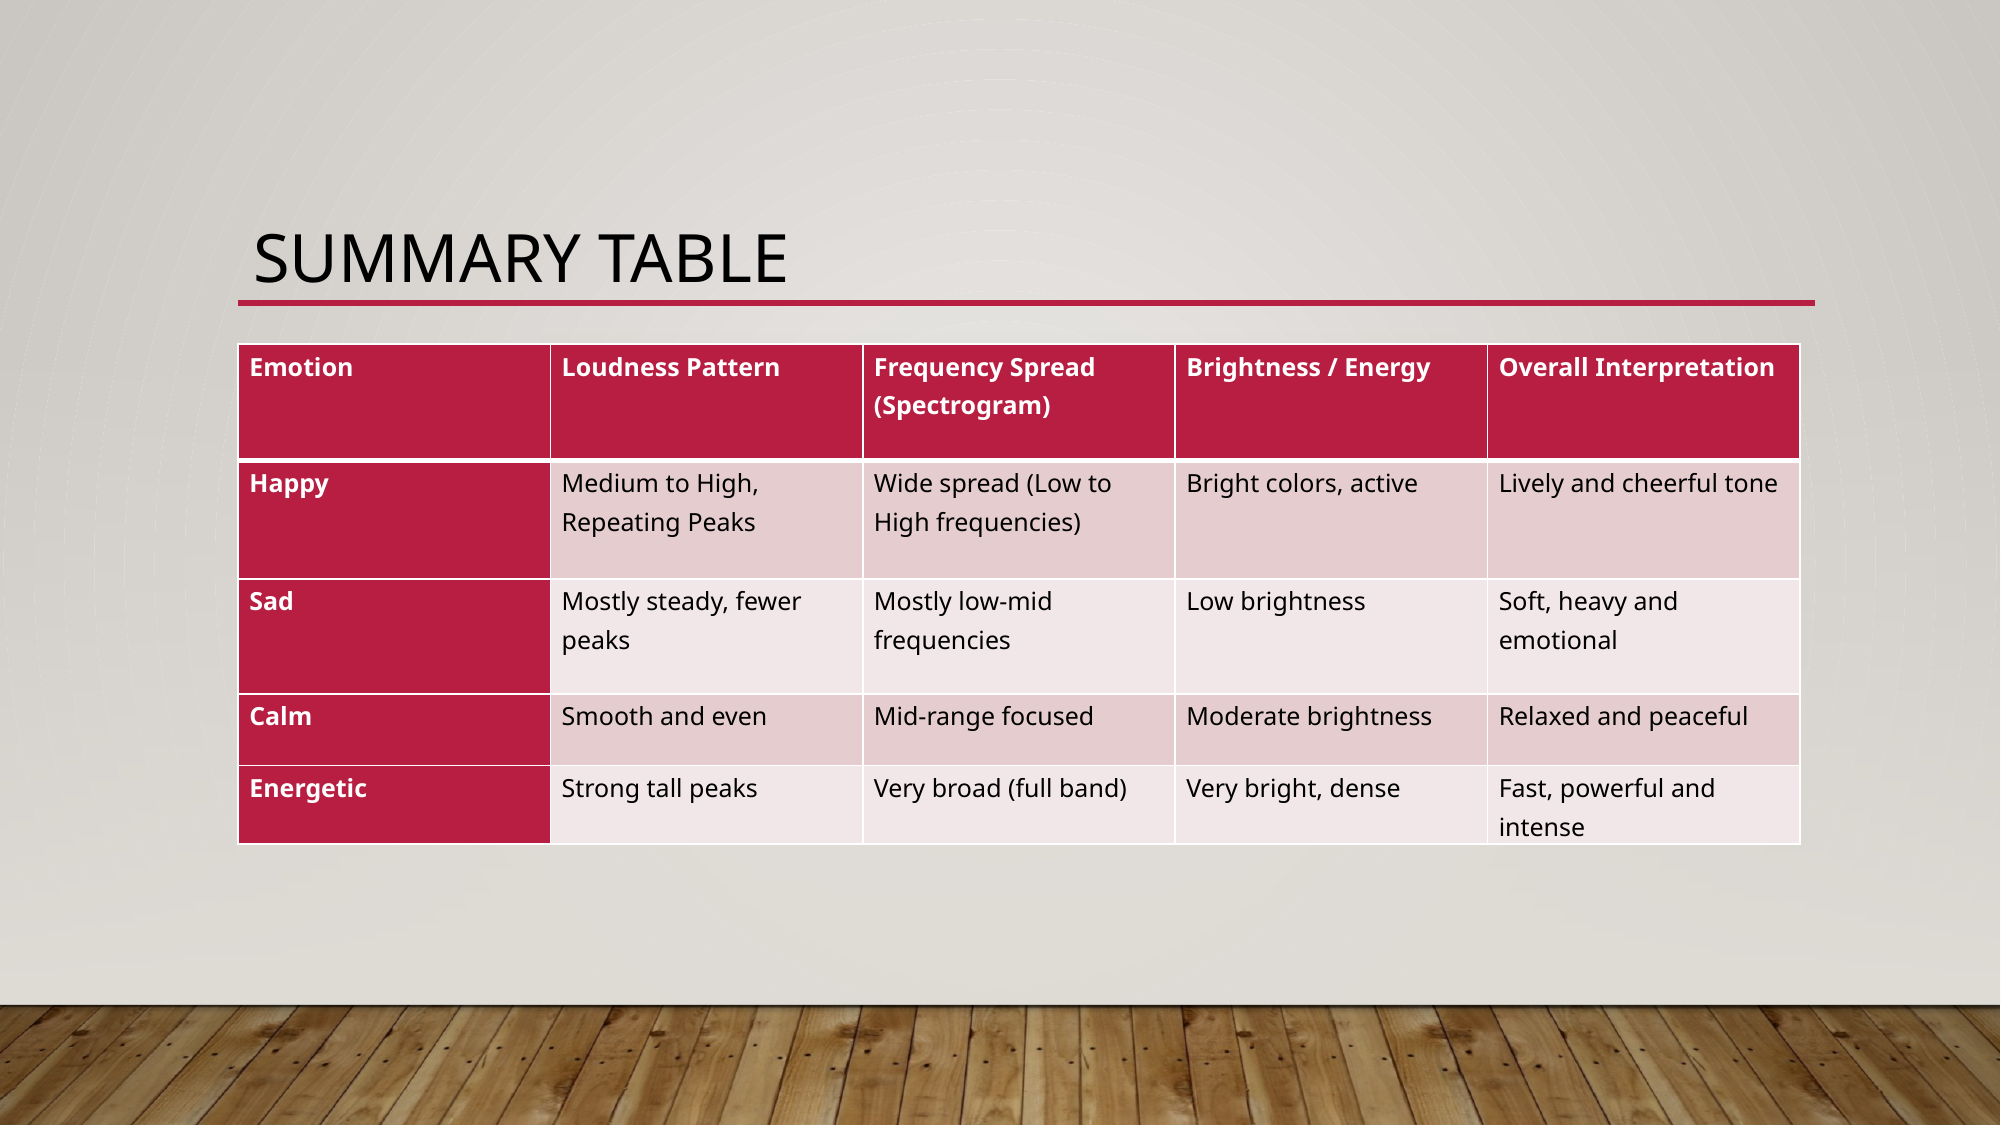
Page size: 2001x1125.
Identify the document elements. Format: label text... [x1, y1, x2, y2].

table_cell Bright colors, active [1176, 463, 1487, 578]
table_cell Moderate brightness [1176, 695, 1487, 765]
table_header Overall Interpretation [1488, 345, 1799, 458]
table_cell Very bright, dense [1176, 766, 1487, 843]
table_cell Energetic [239, 766, 550, 843]
table_cell Sad [239, 580, 550, 693]
table_cell Very broad (full band) [864, 766, 1174, 843]
table_cell Mostly steady, fewer peaks [551, 580, 862, 693]
table_cell Soft, heavy and emotional [1488, 580, 1799, 693]
title Summary table [238, 131, 1814, 305]
table_cell Fast, powerful and intense [1488, 766, 1799, 843]
table_cell Wide spread (Low to High frequencies) [864, 463, 1174, 578]
table_header Frequency Spread (Spectrogram) [864, 345, 1174, 458]
table_cell Mostly low-mid frequencies [864, 580, 1174, 693]
table_cell Relaxed and peaceful [1488, 695, 1799, 765]
table_cell Calm [239, 695, 550, 765]
table_header Brightness / Energy [1176, 345, 1487, 458]
table_cell Mid-range focused [864, 695, 1174, 765]
table_header Loudness Pattern [551, 345, 862, 458]
table_cell Lively and cheerful tone [1488, 463, 1799, 578]
table_cell Strong tall peaks [551, 766, 862, 843]
table_cell Smooth and even [551, 695, 862, 765]
table_cell Happy [239, 463, 550, 578]
table_header Emotion [239, 345, 550, 458]
table_cell Low brightness [1176, 580, 1487, 693]
picture [0, 1005, 2000, 1125]
table_cell Medium to High, Repeating Peaks [551, 463, 862, 578]
